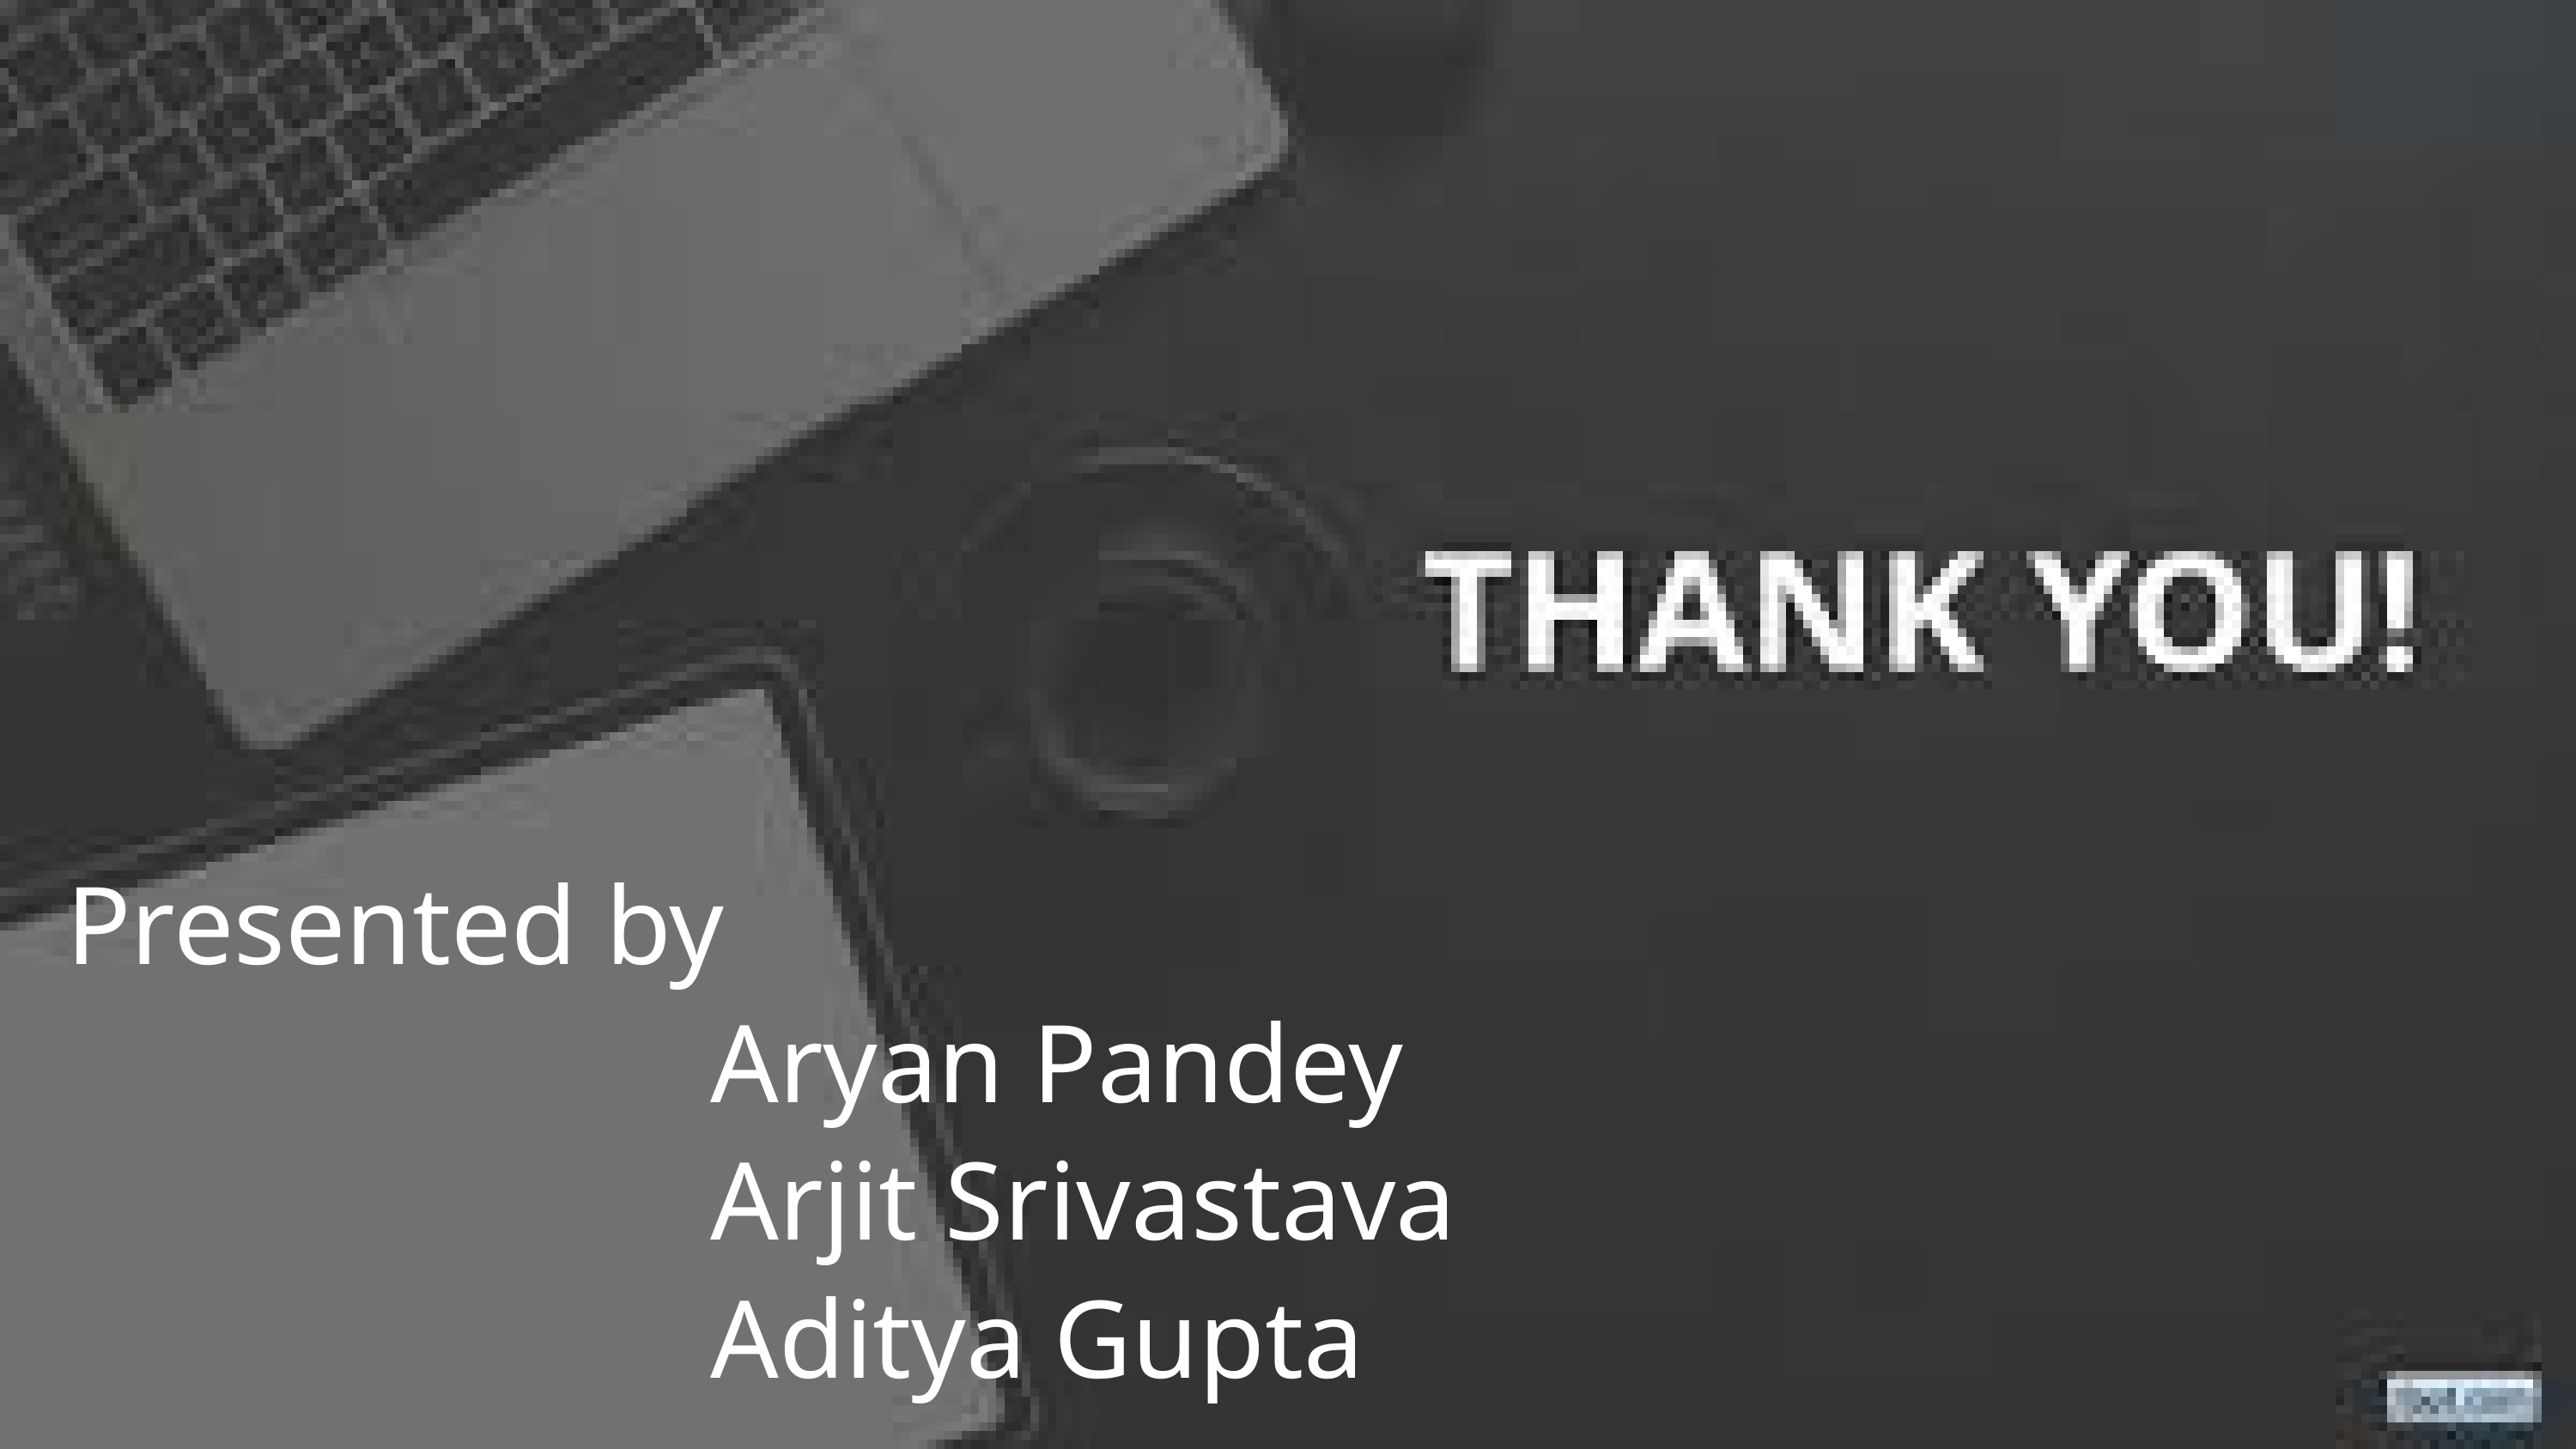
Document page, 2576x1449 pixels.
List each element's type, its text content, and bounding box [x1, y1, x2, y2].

text_box Presented by Aryan Pandey Arjit Srivastava Aditya Gupta [53, 842, 1707, 1406]
picture [0, 0, 2576, 1449]
